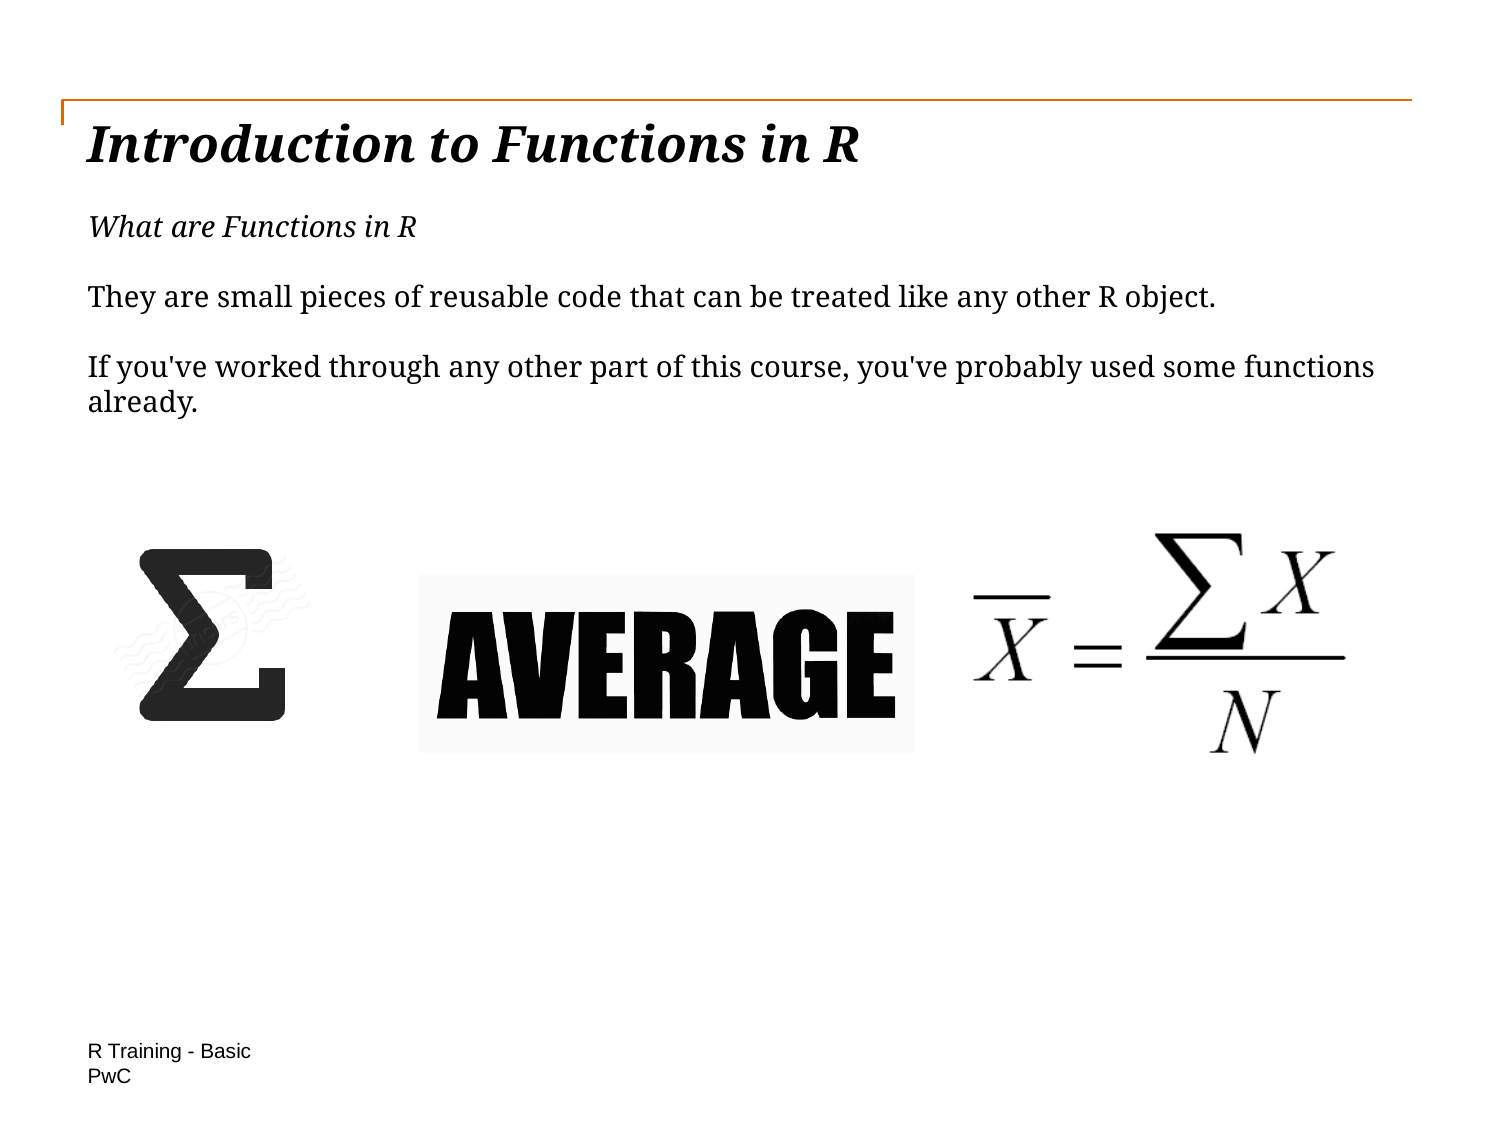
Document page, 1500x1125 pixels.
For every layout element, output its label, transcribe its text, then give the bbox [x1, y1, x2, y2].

picture [418, 574, 915, 754]
footer R Training - Basic [87, 1037, 950, 1063]
title Introduction to Functions in R [87, 112, 1413, 208]
picture [106, 522, 318, 734]
picture [948, 522, 1374, 767]
list What are Functions in R They are small pieces of reusable code that can be treated like any other R object. If you've worked through any other part of this course, you've probably used some functions already. [87, 208, 1413, 817]
